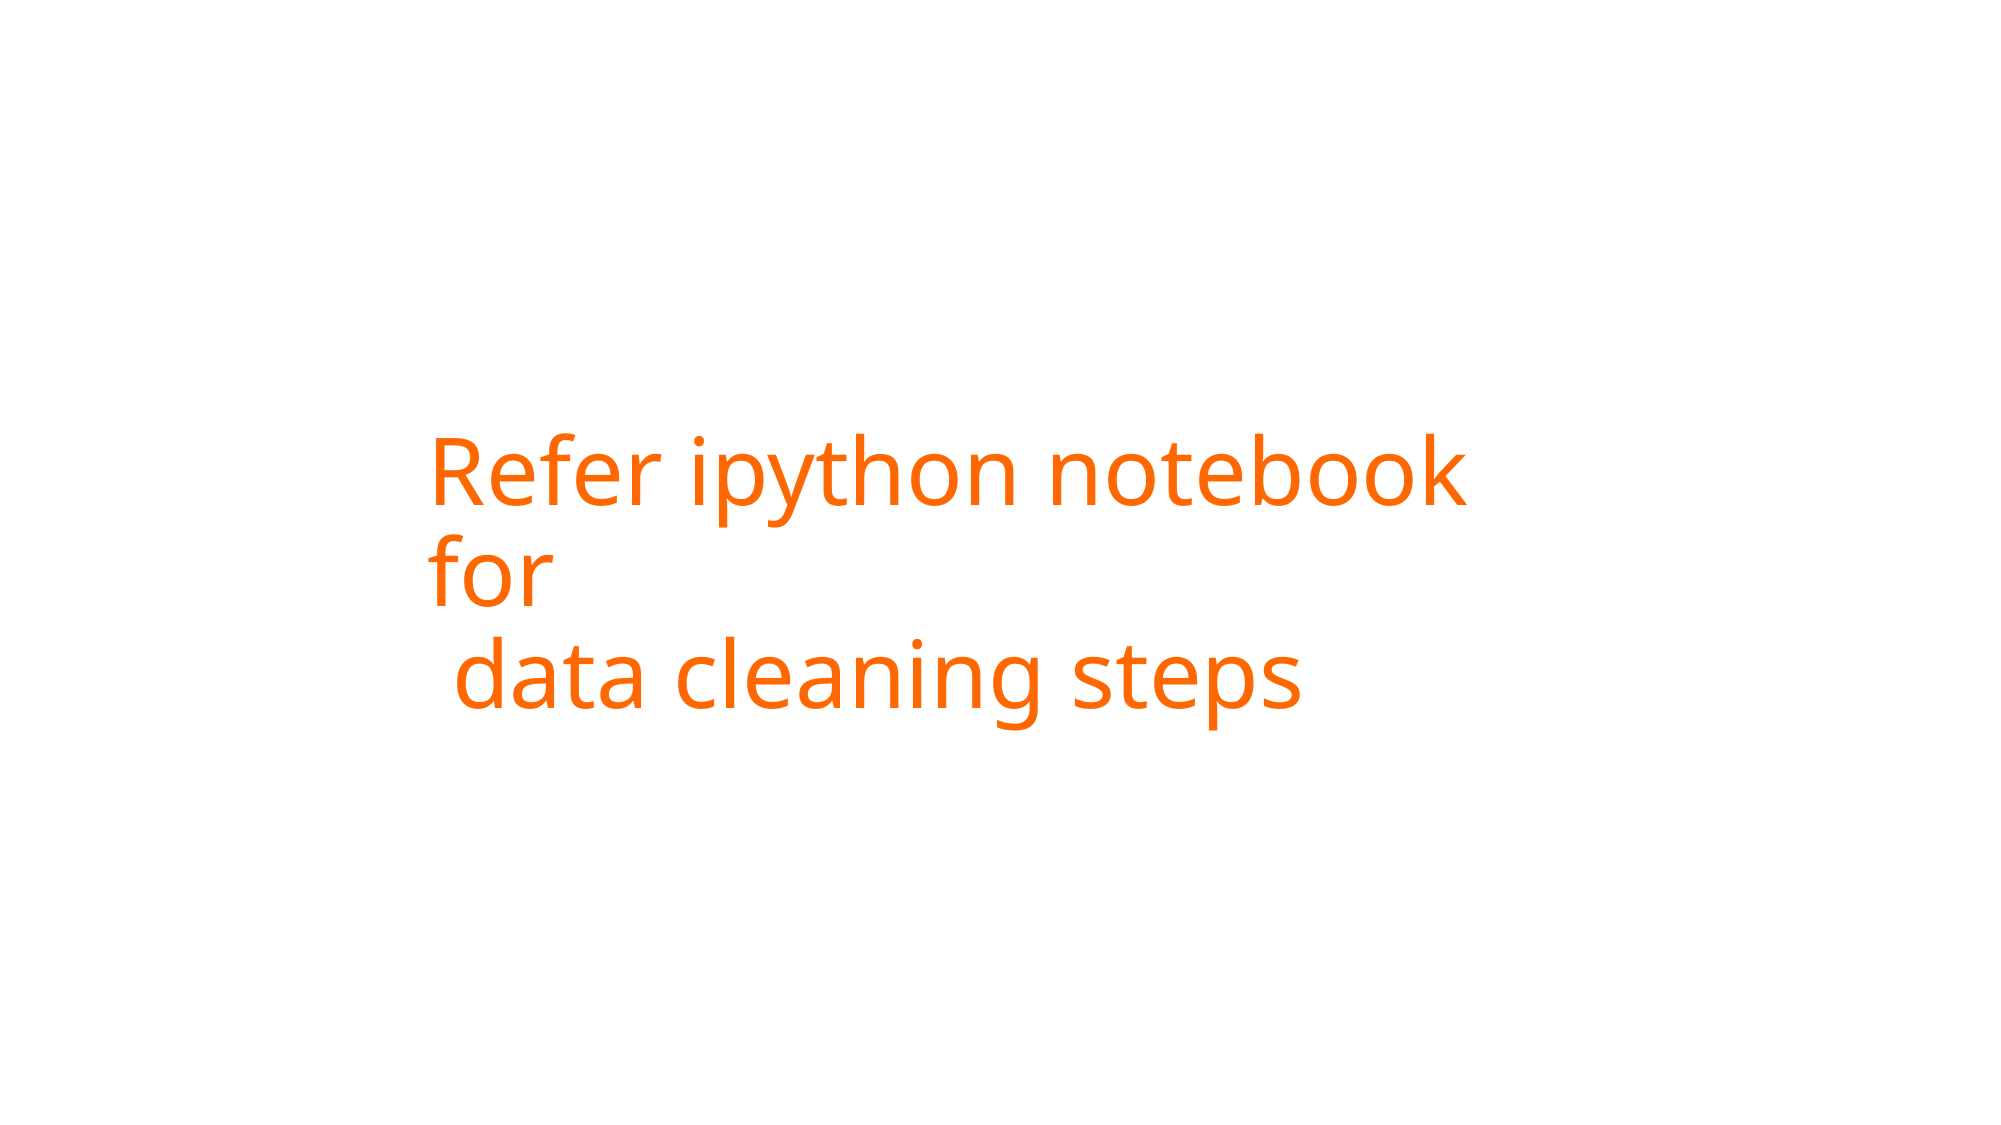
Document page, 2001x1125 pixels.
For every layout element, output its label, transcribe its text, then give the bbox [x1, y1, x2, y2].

title Refer ipython notebook for data cleaning steps [412, 467, 1538, 686]
